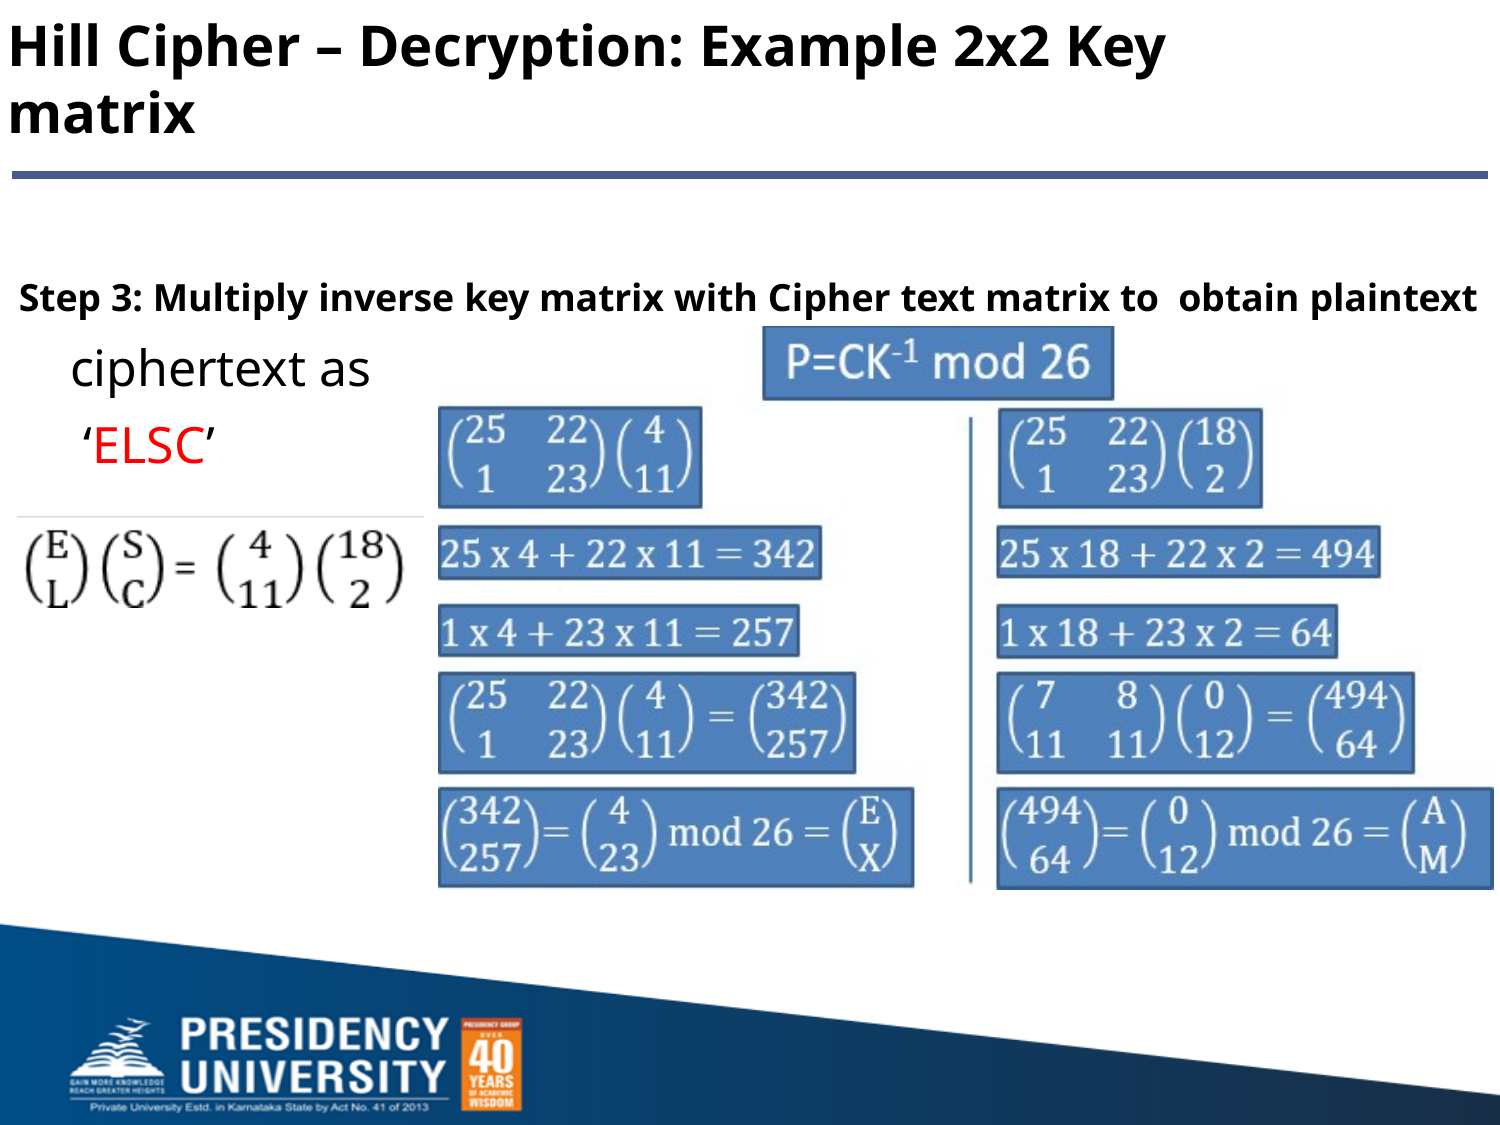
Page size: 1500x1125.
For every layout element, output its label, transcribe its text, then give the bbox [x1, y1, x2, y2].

text_box Step 3: Multiply inverse key matrix with Cipher text matrix to obtain plaintext ciphertext as ‘ELSC’ [17, 272, 1483, 474]
picture [0, 921, 1500, 1125]
picture [17, 516, 424, 609]
text_box Hill Cipher – Decryption: Example 2x2 Key matrix [5, 8, 1279, 145]
picture [437, 326, 1494, 890]
